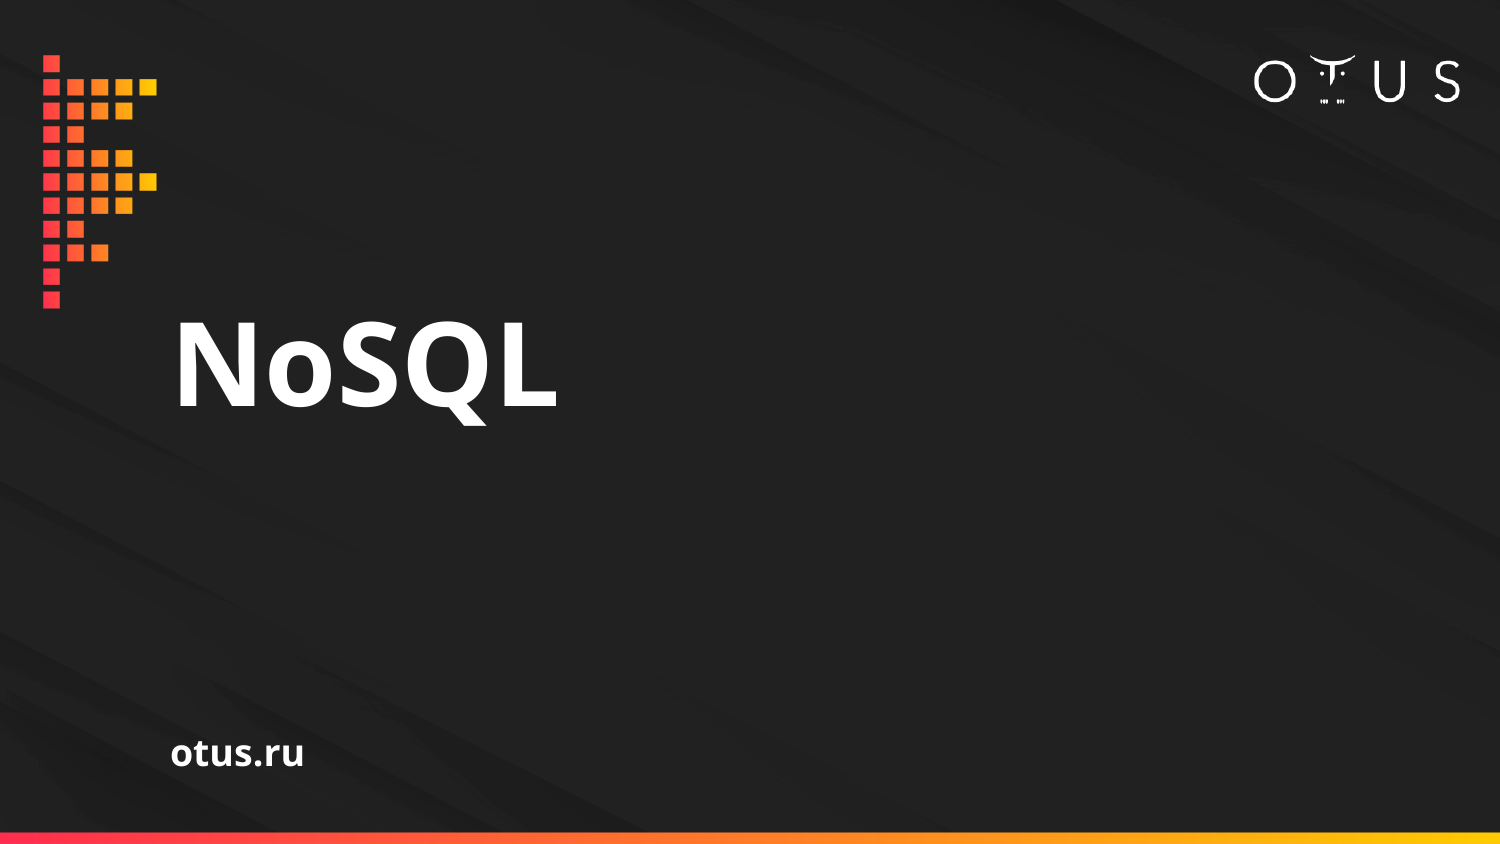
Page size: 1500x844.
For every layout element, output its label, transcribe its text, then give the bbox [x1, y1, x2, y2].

picture [0, 0, 1500, 844]
subtitle otus.ru [154, 713, 1500, 793]
title NoSQL [154, 290, 1366, 680]
